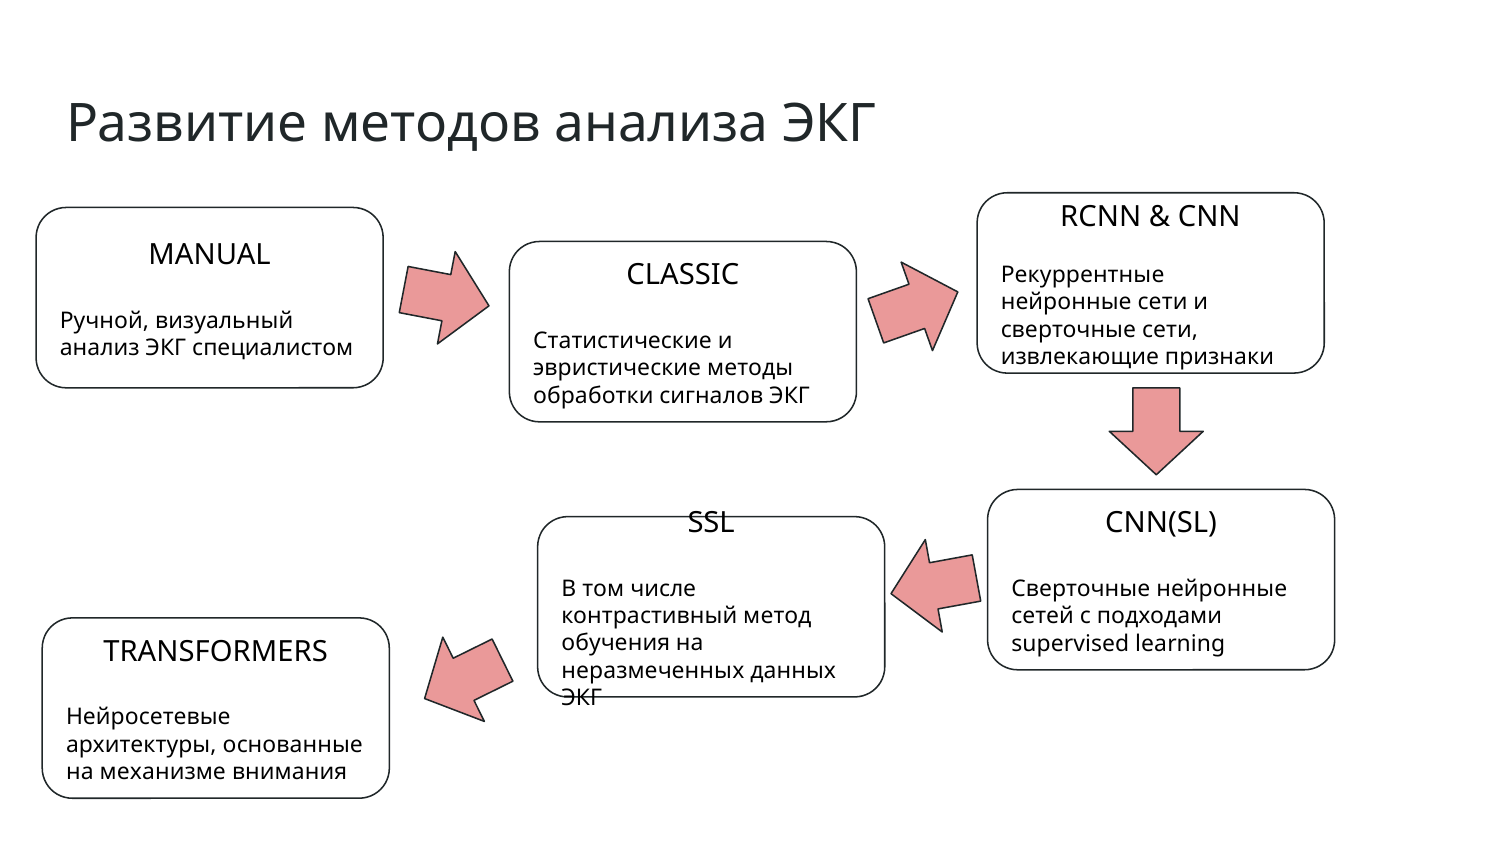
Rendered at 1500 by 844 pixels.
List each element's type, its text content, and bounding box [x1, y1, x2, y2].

title Развитие методов анализа ЭКГ [51, 72, 1449, 167]
text_box CLASSIC Статистические и эвристические методы обработки сигналов ЭКГ [509, 241, 857, 422]
text_box [399, 251, 489, 344]
text_box TRANSFORMERS Нейросетевые архитектуры, основанные на механизме внимания [42, 617, 390, 799]
text_box RCNN & CNN Рекуррентные нейронные сети и сверточные сети, извлекающие признаки [977, 192, 1325, 374]
text_box [424, 637, 513, 722]
text_box [868, 262, 958, 351]
text_box CNN(SL) Сверточные нейронные сетей с подходами supervised learning [987, 489, 1335, 670]
text_box [1109, 387, 1204, 475]
text_box [891, 539, 981, 633]
text_box SSL В том числе контрастивный метод обучения на неразмеченных данных ЭКГ [537, 516, 885, 697]
text_box MANUAL Ручной, визуальный анализ ЭКГ специалистом [36, 207, 384, 388]
